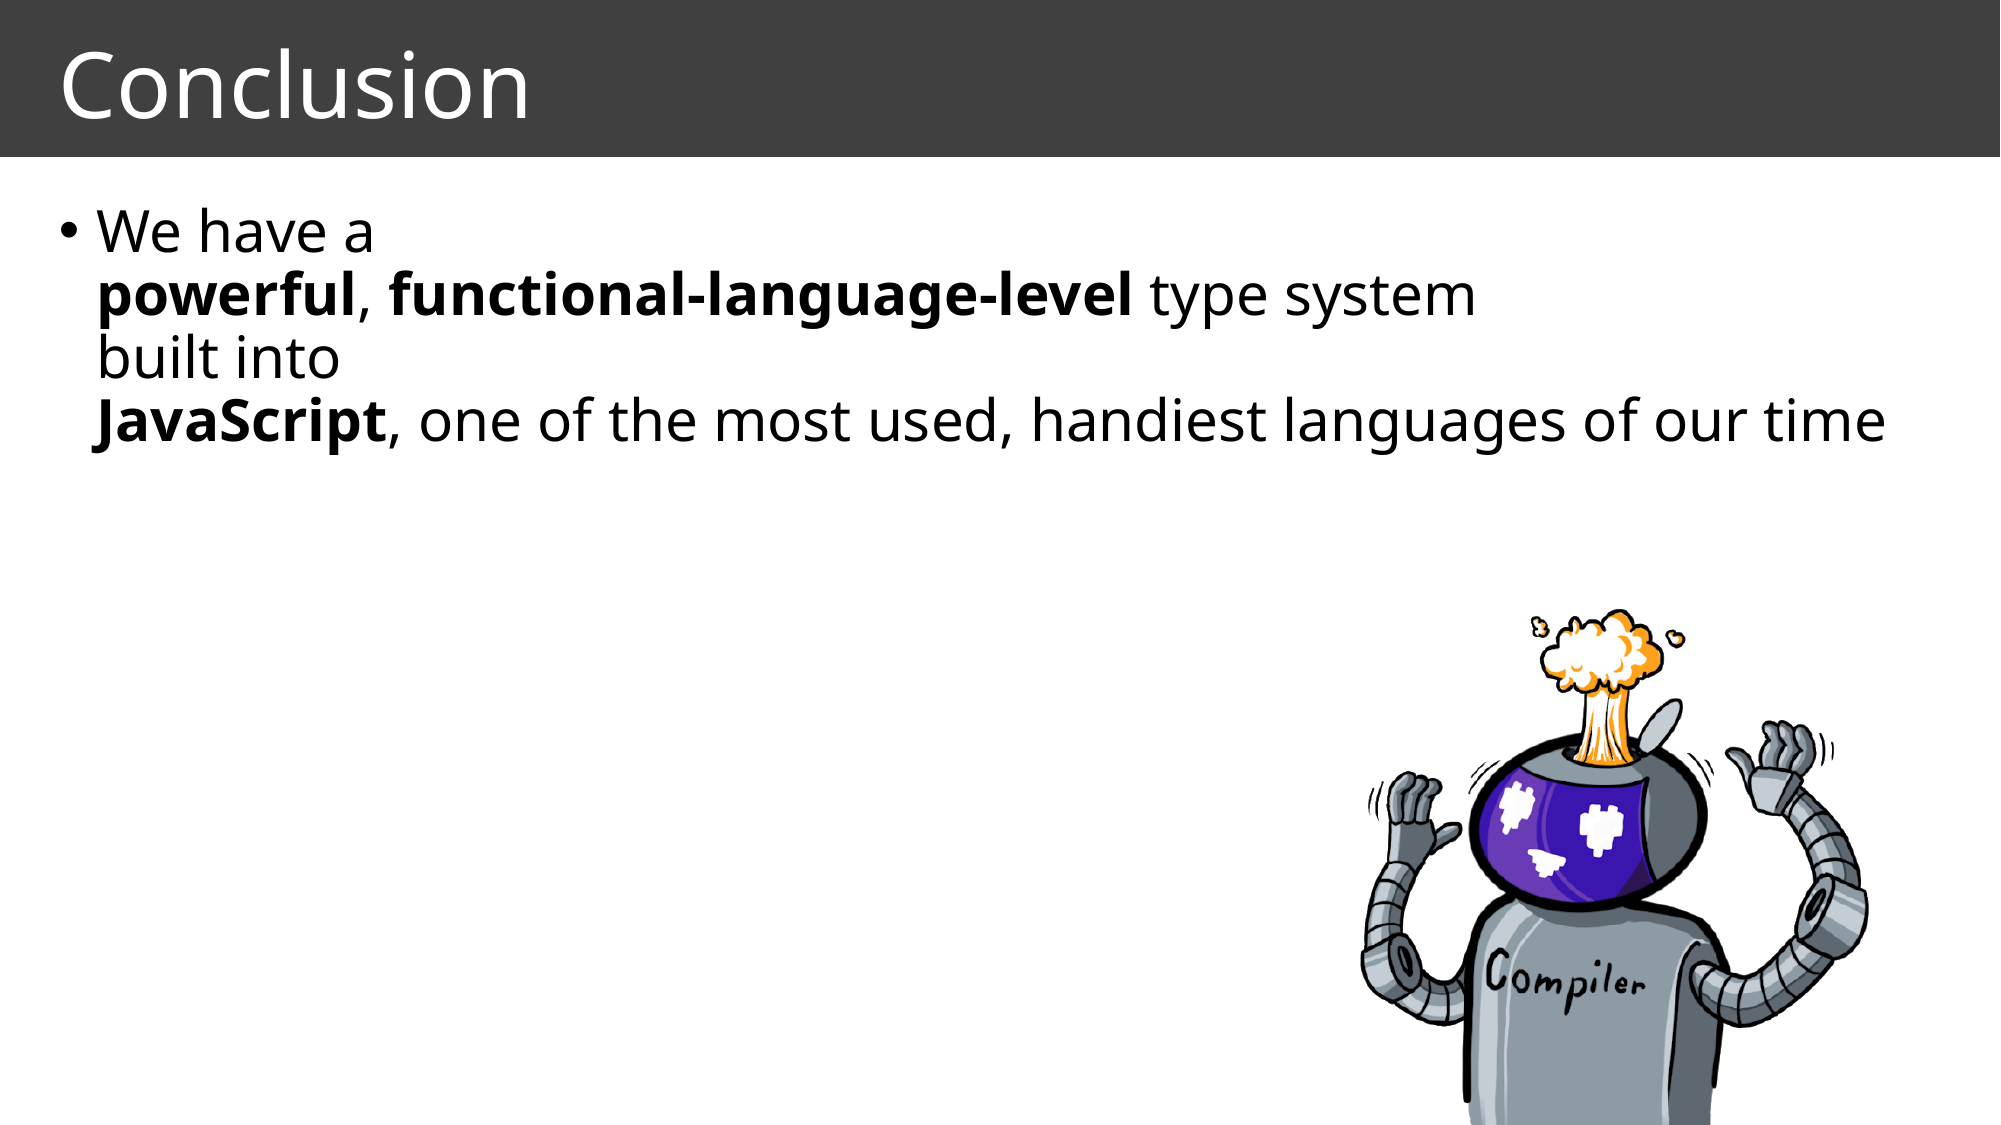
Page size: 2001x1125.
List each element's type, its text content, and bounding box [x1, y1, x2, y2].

title Conclusion [43, 0, 1956, 178]
picture [1344, 579, 1905, 1125]
list We have a powerful, functional-language-level type system built into JavaScript, one of the most used, handiest languages of our time [43, 194, 1956, 1017]
